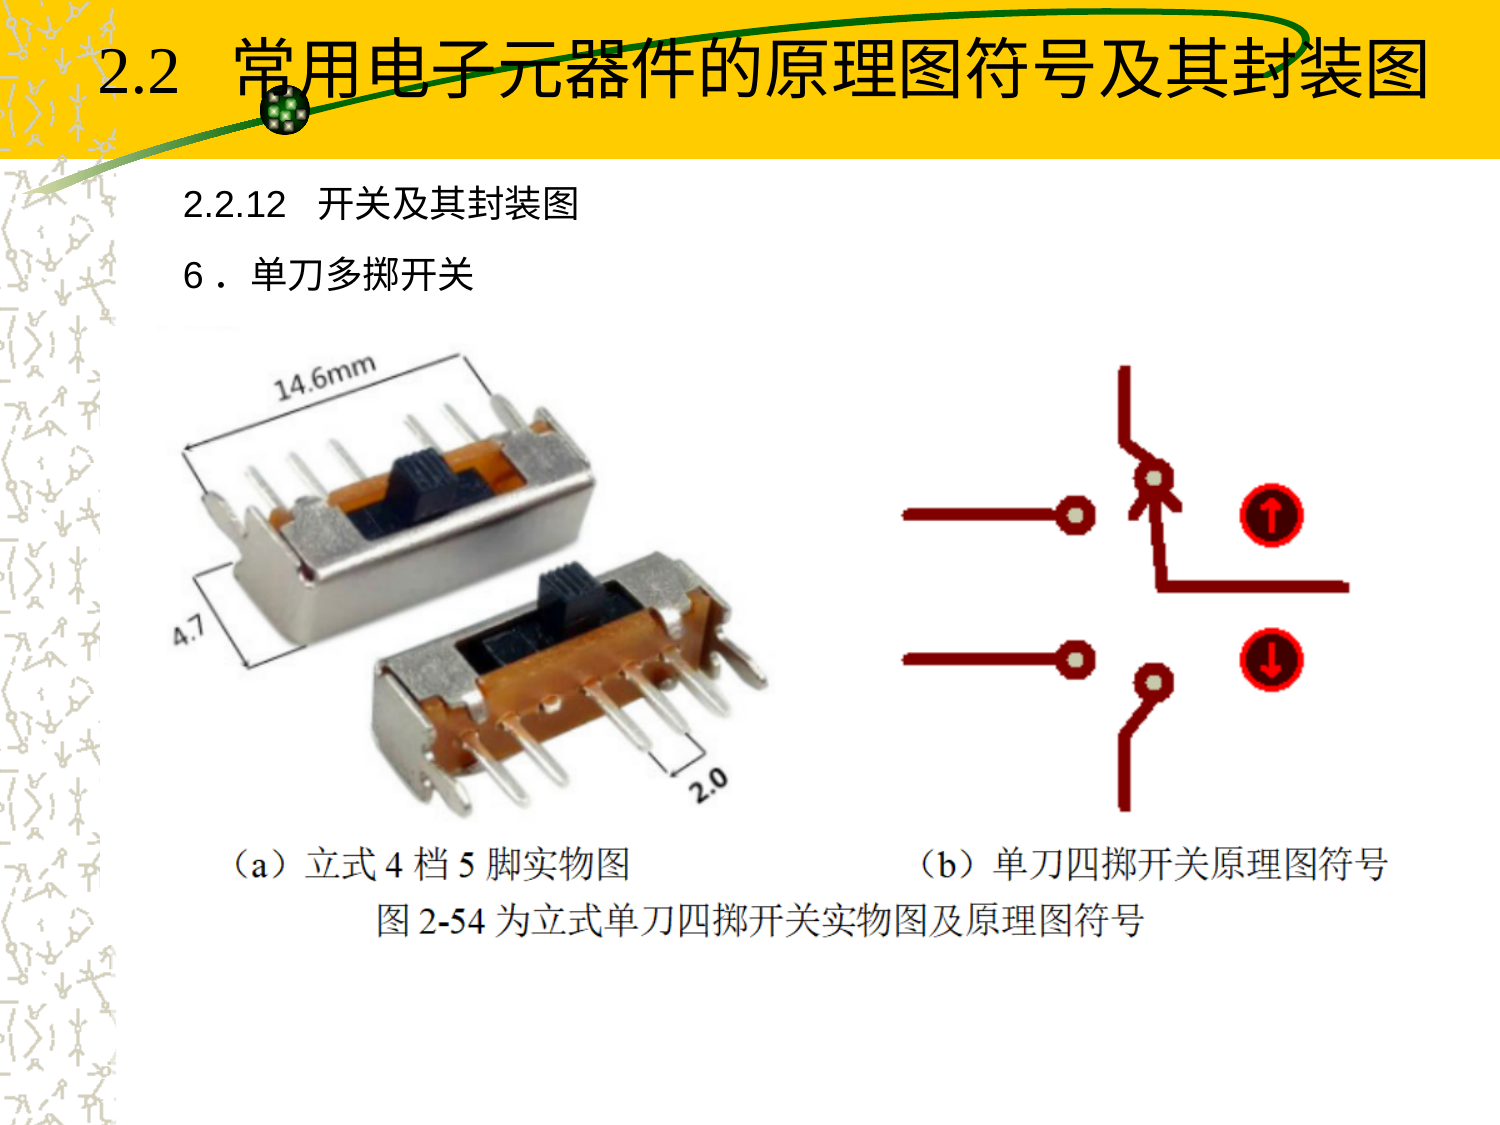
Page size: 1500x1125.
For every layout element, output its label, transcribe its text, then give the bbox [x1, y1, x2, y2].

picture [0, 0, 1423, 1125]
text_box 2.2 常用电子元器件的原理图符号及其封装图 [82, 19, 1463, 114]
text_box 2.2.12 开关及其封装图 [123, 172, 958, 233]
text_box 6．单刀多掷开关 [123, 243, 958, 304]
